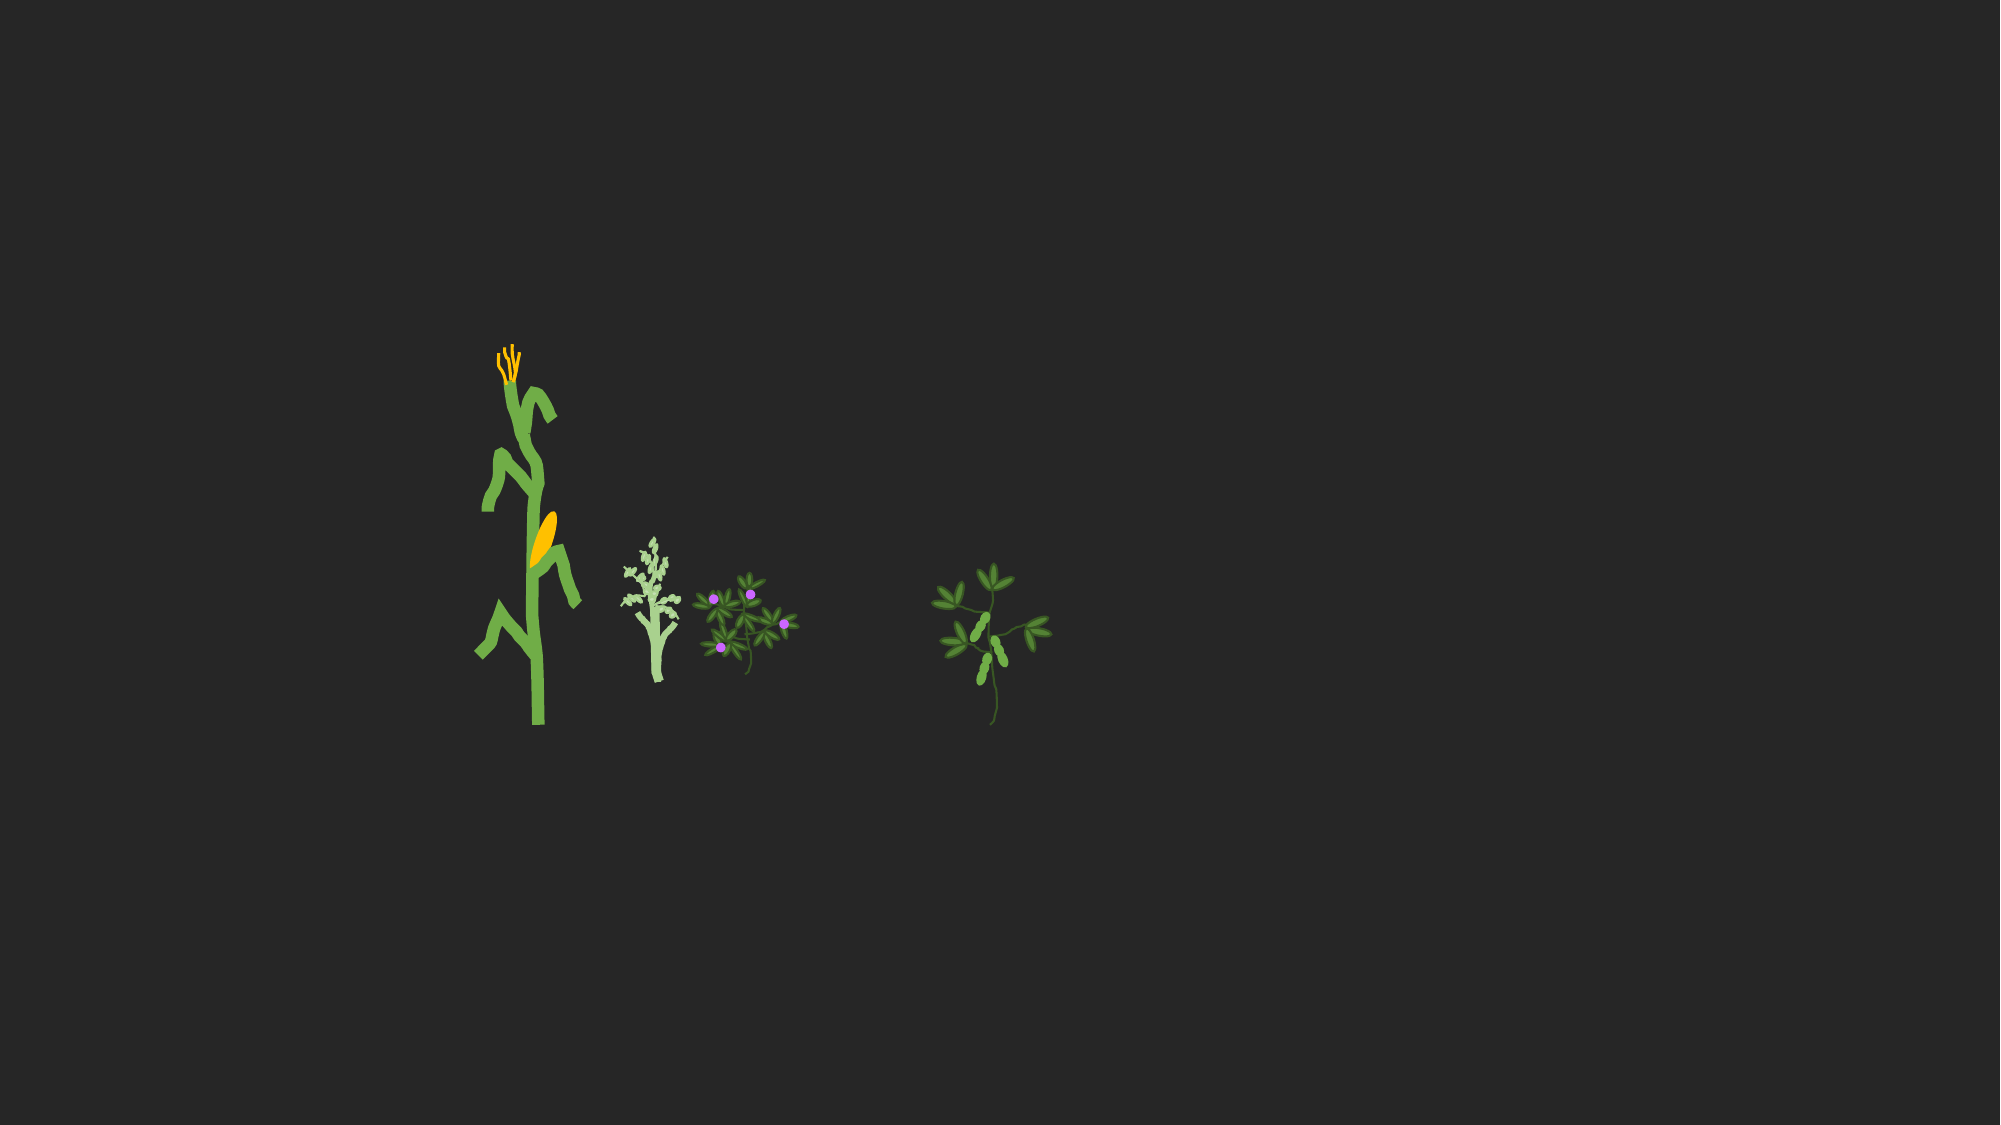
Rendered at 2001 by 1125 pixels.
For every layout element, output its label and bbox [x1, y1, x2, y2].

text_box [696, 572, 799, 675]
text_box [936, 563, 1052, 725]
text_box [478, 344, 578, 725]
text_box [624, 536, 682, 682]
